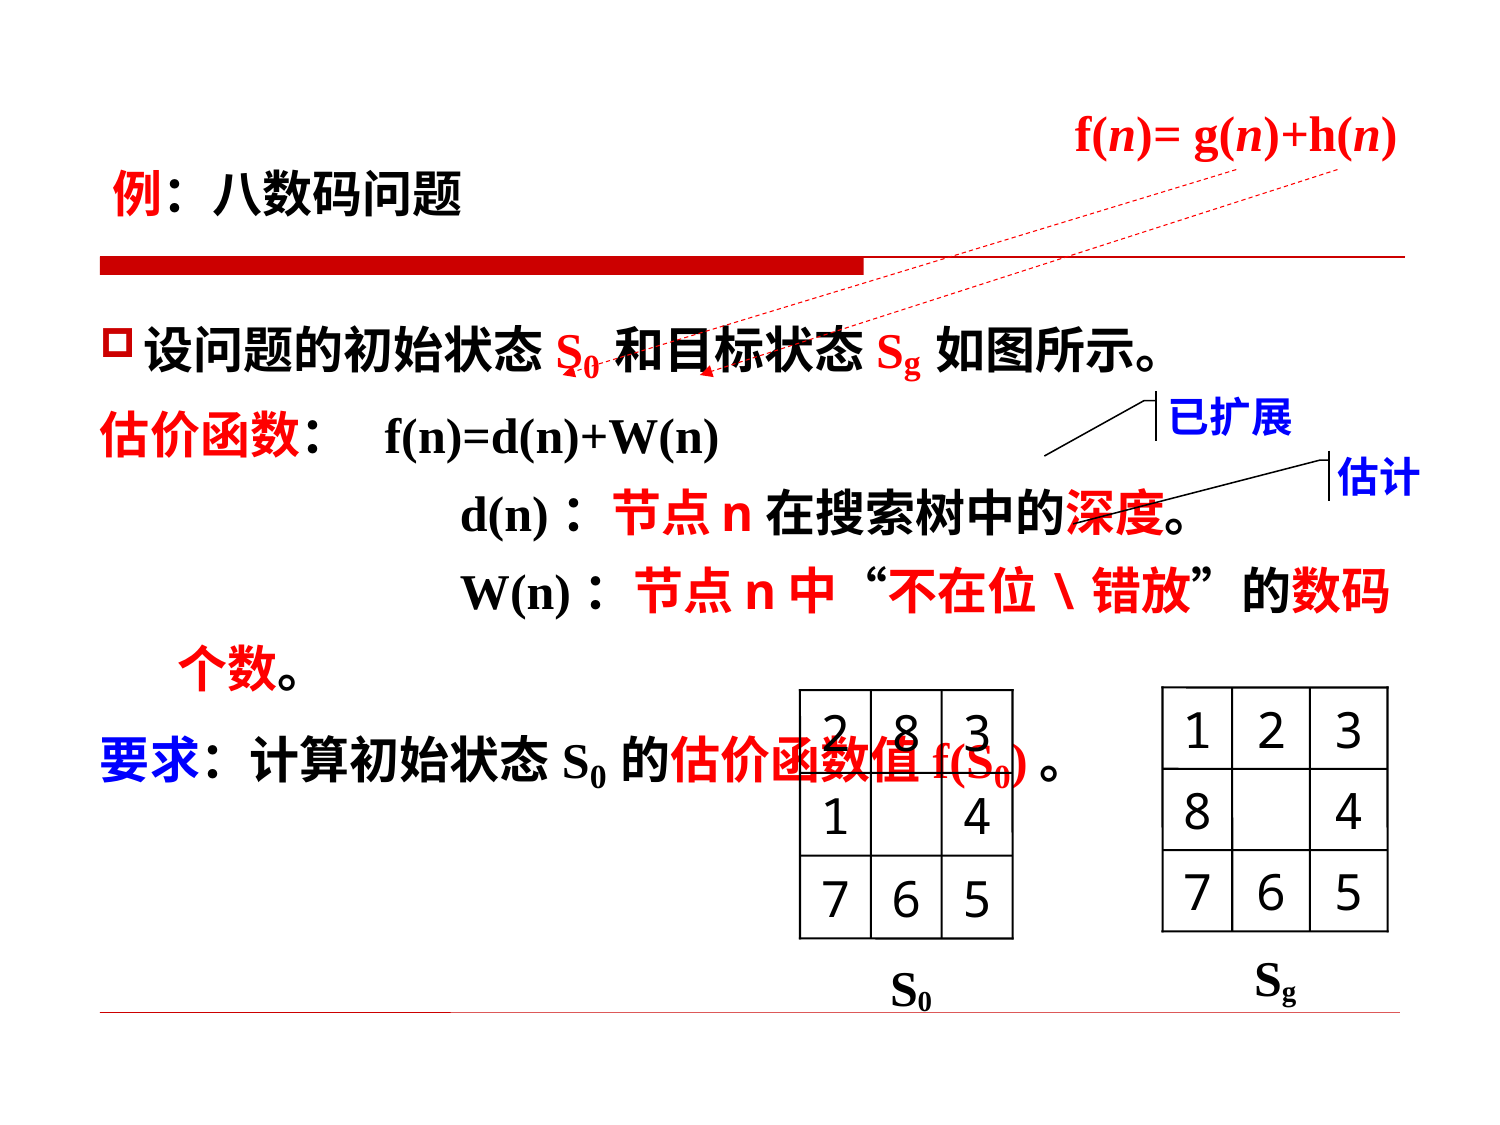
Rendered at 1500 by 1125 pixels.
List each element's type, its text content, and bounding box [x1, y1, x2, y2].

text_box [1167, 391, 1443, 502]
list 设问题的初始状态S0和目标状态Sg如图所示。 估价函数： f(n)=d(n)+W(n) d(n)：节点n在搜索树中的深度。 W(n)：节点n中“不在位\错放”的数码个数。 要求：计算初始状态S0的估价函数值f(S0)。 [99, 287, 1407, 675]
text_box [799, 690, 1013, 1016]
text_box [562, 93, 1413, 375]
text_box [1162, 687, 1388, 1007]
text_box 例：八数码问题 [112, 162, 500, 223]
